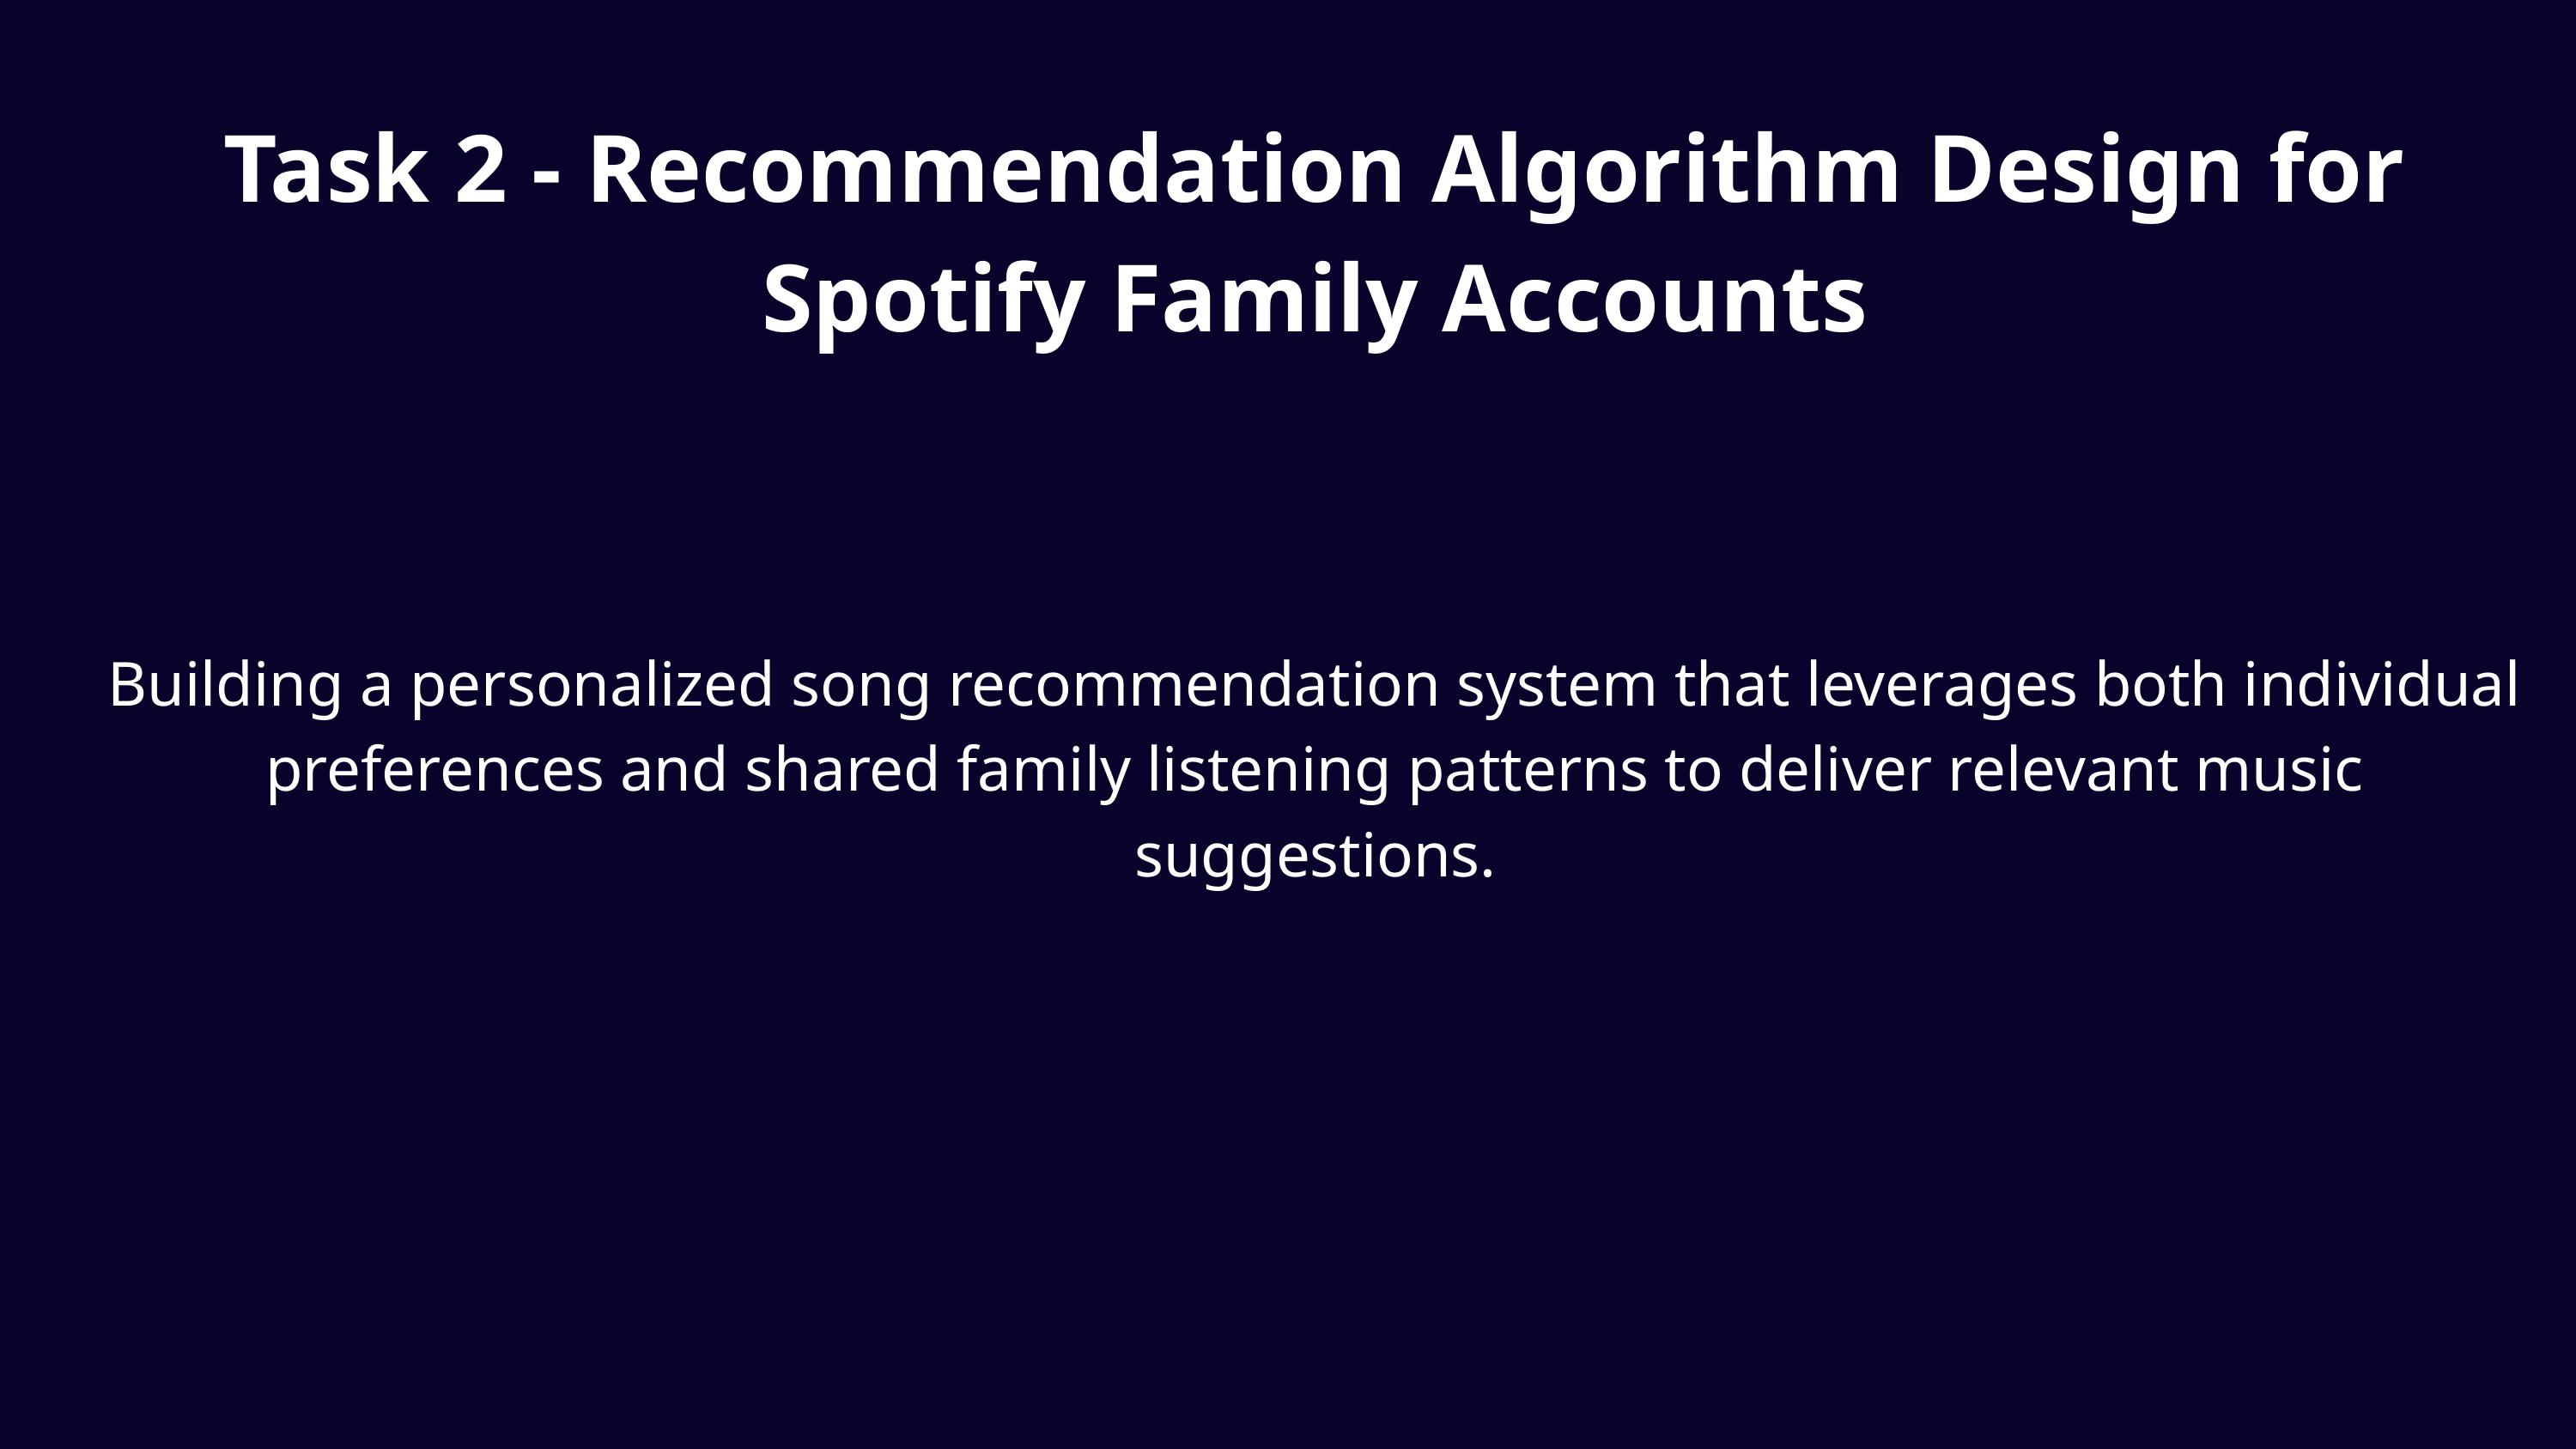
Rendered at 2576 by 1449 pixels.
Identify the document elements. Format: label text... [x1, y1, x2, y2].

text_box Task 2 - Recommendation Algorithm Design for Spotify Family Accounts [170, 90, 2461, 351]
text_box Building a personalized song recommendation system that leverages both individual preferences and shared family listening patterns to deliver relevant music suggestions. [100, 633, 2531, 974]
